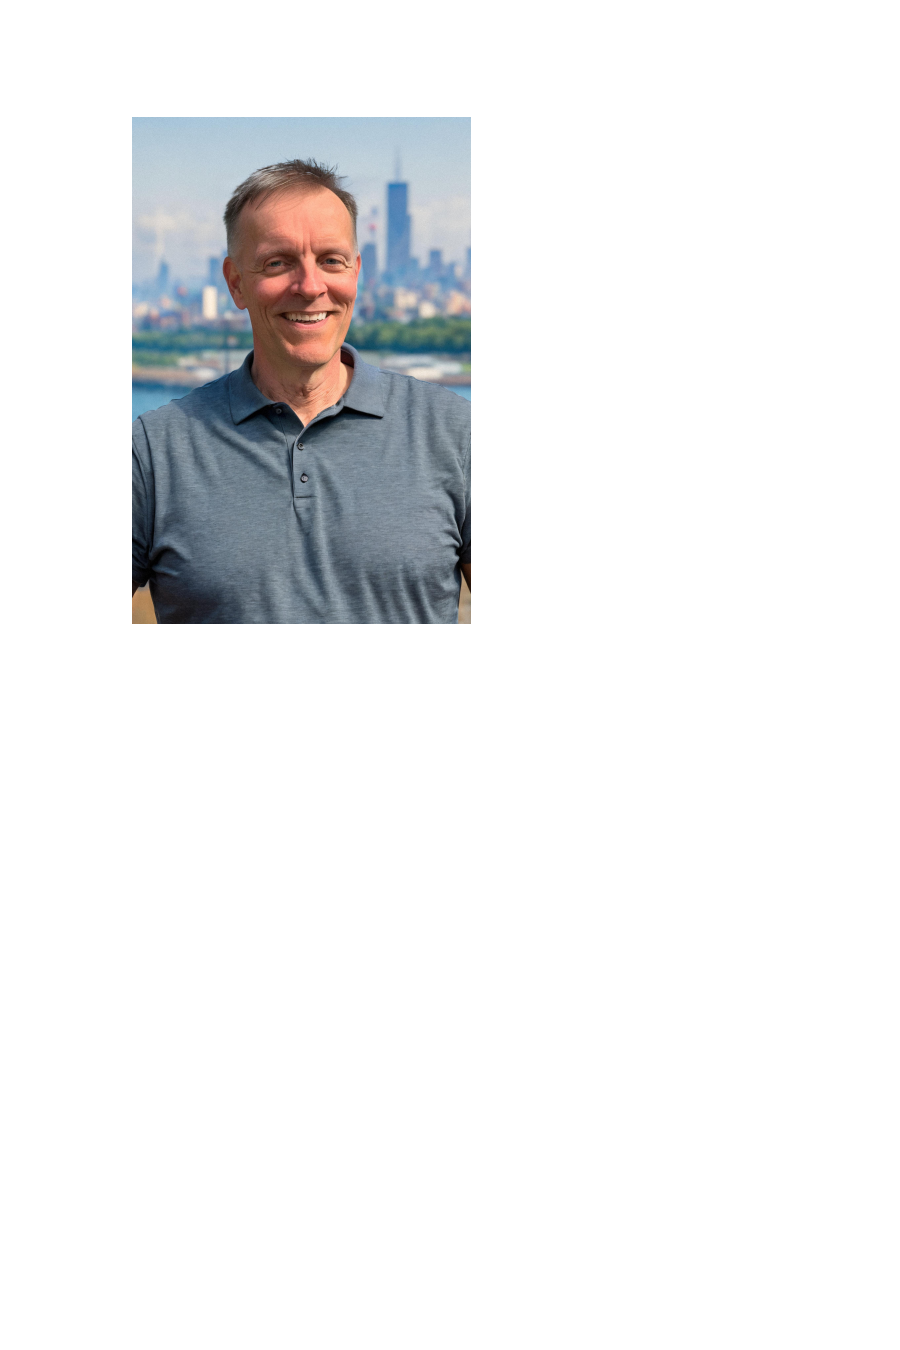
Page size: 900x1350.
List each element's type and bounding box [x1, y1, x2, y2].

picture [132, 116, 471, 624]
